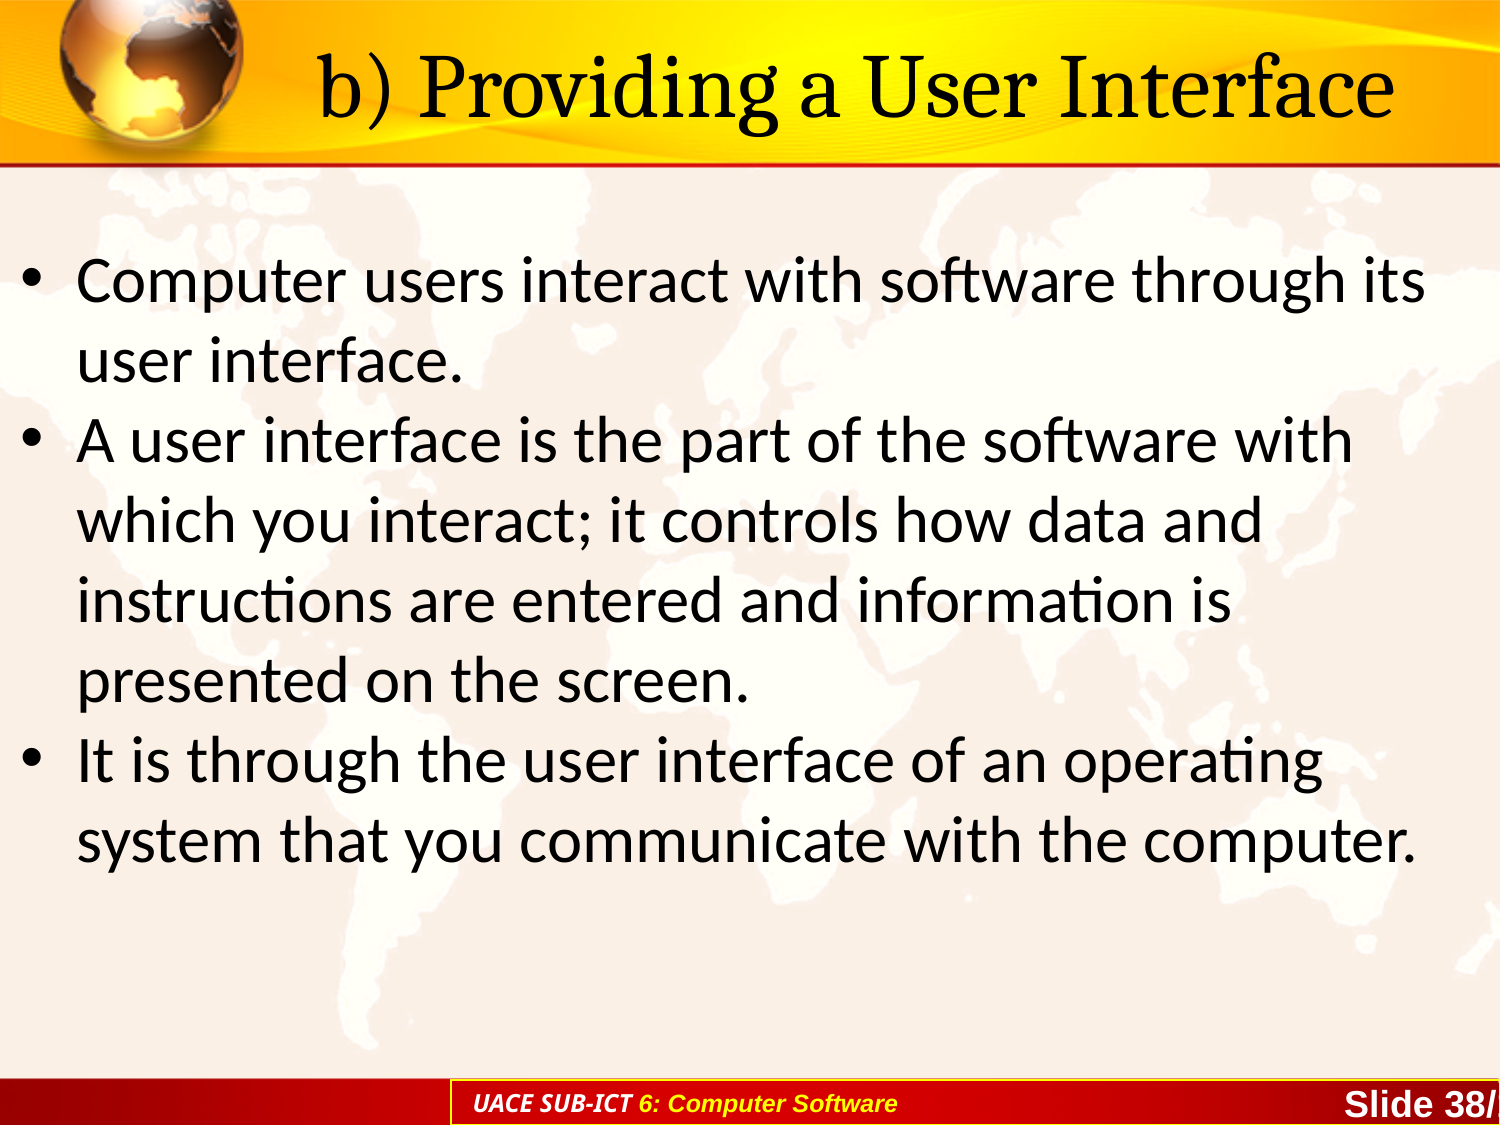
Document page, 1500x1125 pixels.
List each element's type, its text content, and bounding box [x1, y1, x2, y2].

title b) Providing a User Interface [212, 0, 1500, 163]
picture [0, 0, 1500, 1125]
picture [452, 1081, 1499, 1124]
list Computer users interact with software through its user interface. A user interface is the part of the software with which you interact; it controls how data and instructions are entered and information is presented on the screen. It is through the user interface of an operating system that you communicate with the computer. [4, 228, 1496, 1047]
slide_number [0, 1046, 363, 1125]
